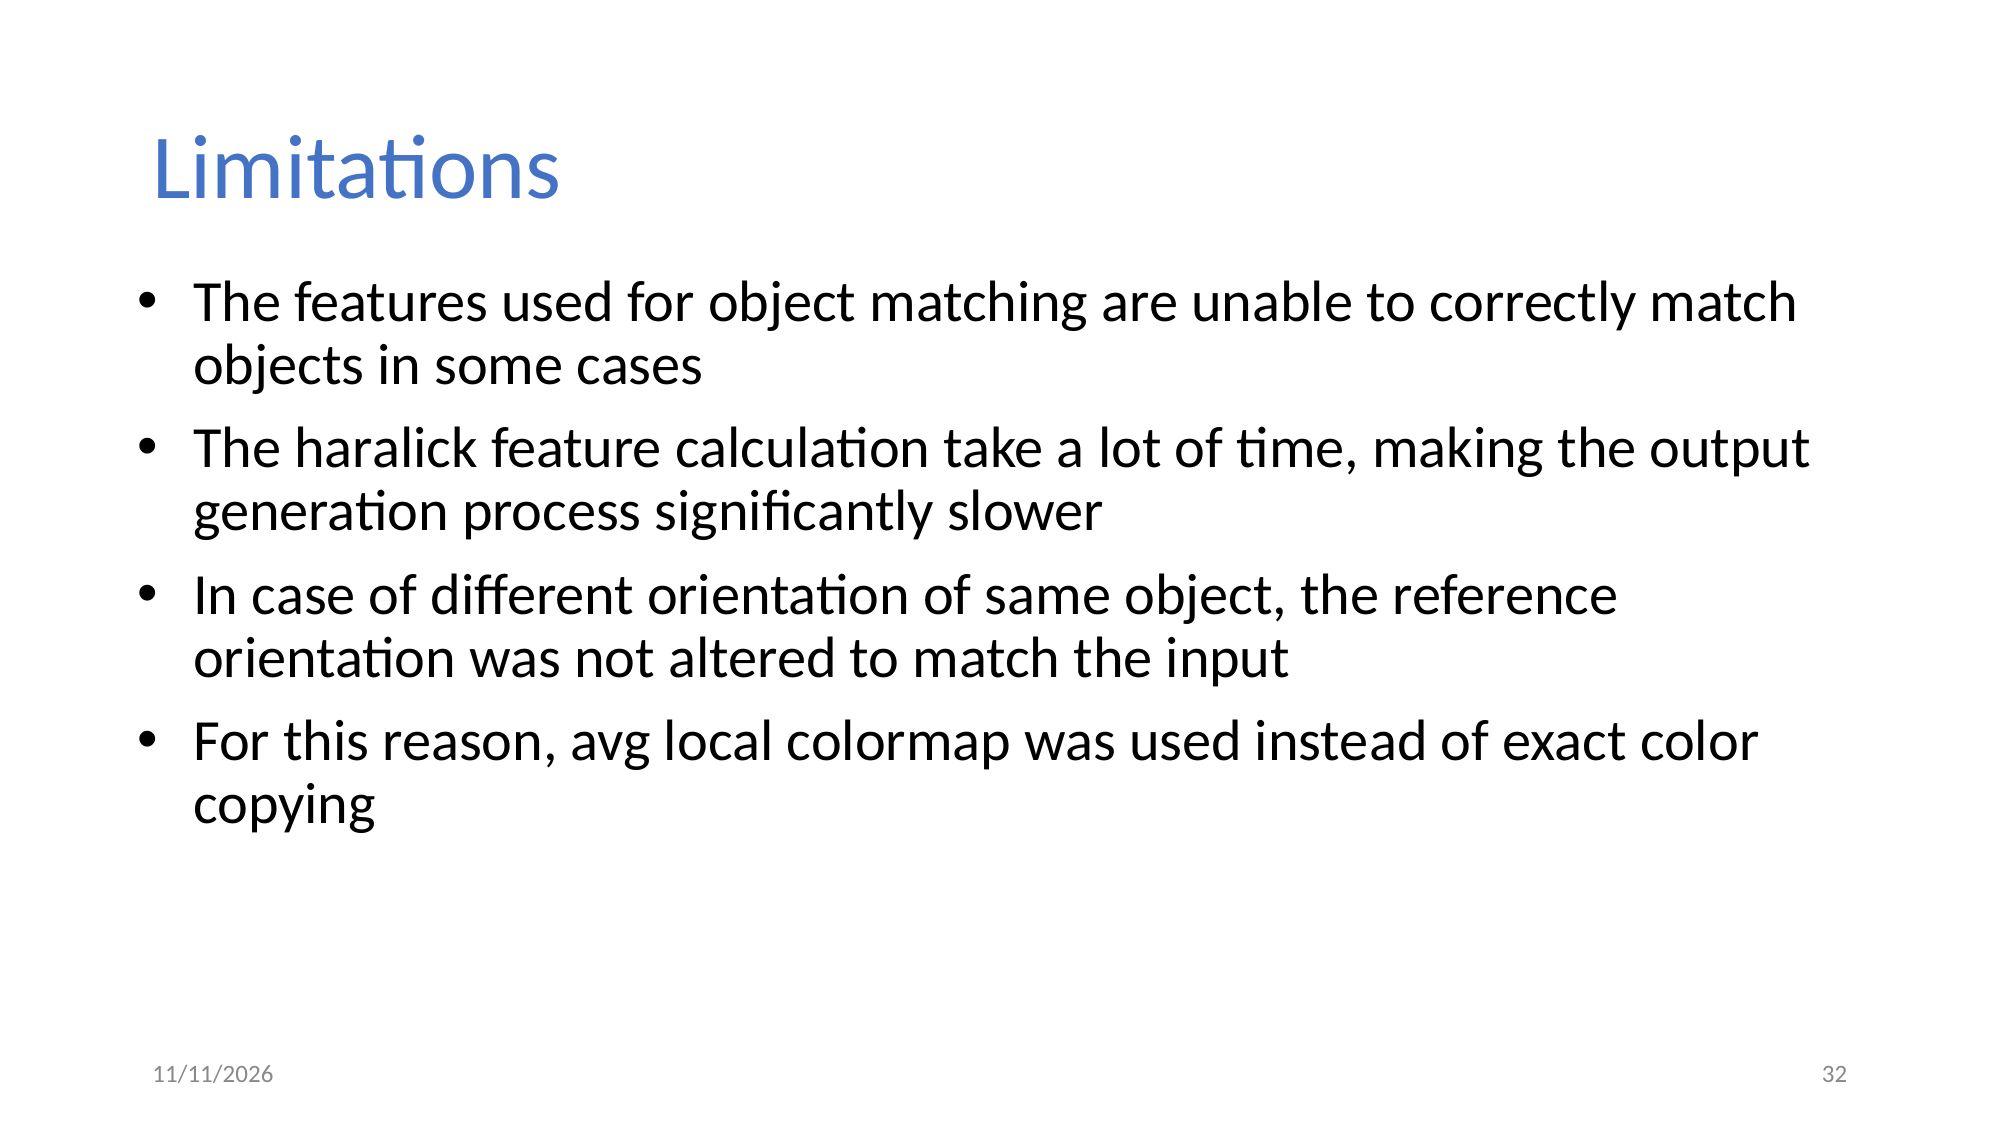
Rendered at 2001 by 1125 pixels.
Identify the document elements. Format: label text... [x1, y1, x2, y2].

title Limitations [137, 59, 1863, 278]
list The features used for object matching are unable to correctly match objects in some cases The haralick feature calculation take a lot of time, making the output generation process significantly slower In case of different orientation of same object, the reference orientation was not altered to match the input For this reason, avg local colormap was used instead of exact color copying [103, 263, 1829, 978]
slide_number 32 [1412, 1042, 1863, 1103]
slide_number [137, 1042, 588, 1103]
